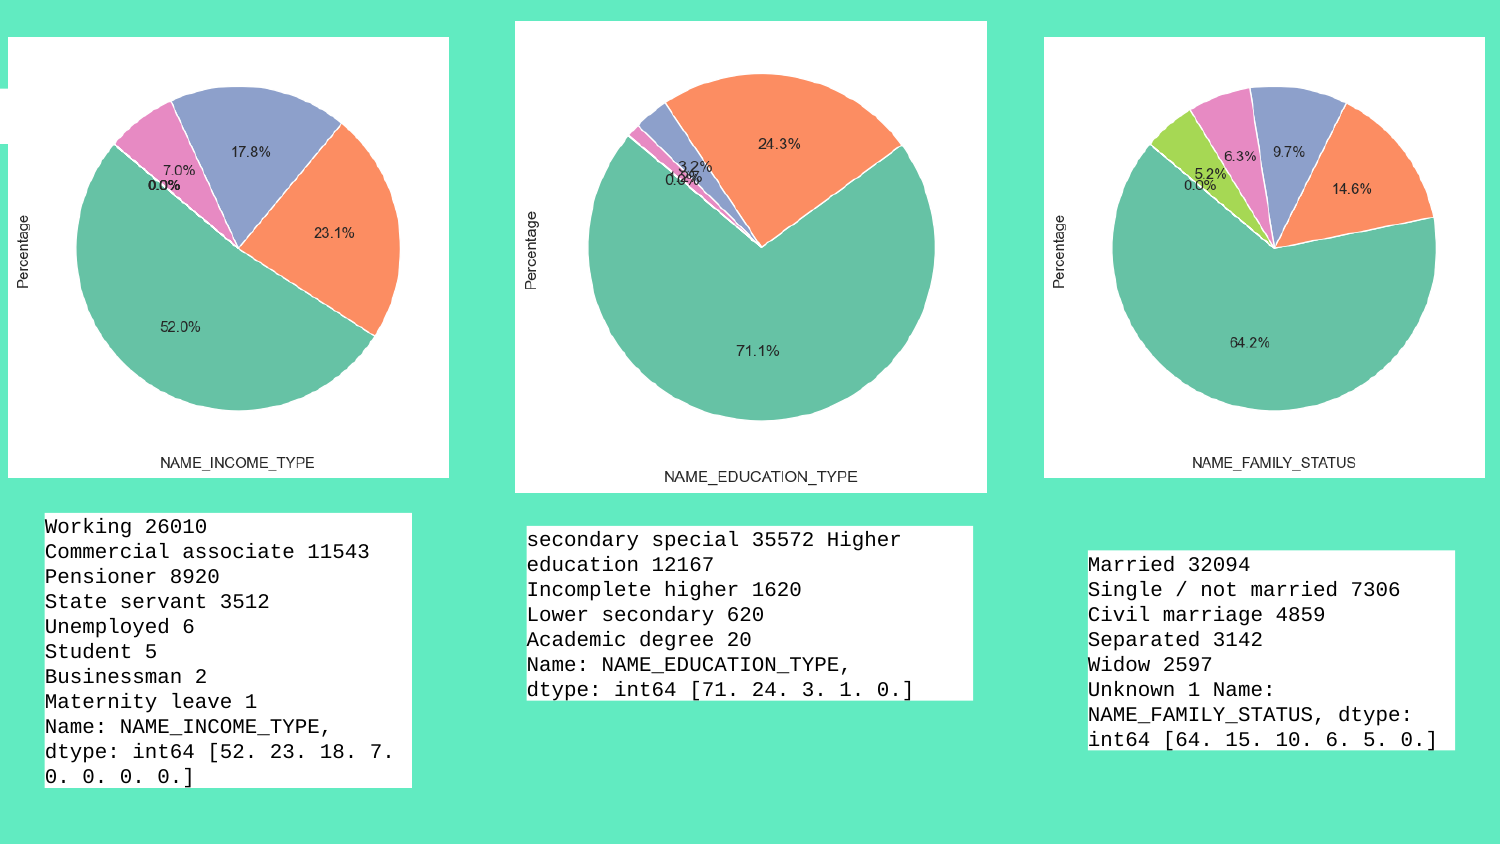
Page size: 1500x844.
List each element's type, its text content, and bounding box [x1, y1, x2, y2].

text_box secondary special 35572 Higher education 12167 Incomplete higher 1620 Lower secondary 620 Academic degree 20 Name: NAME_EDUCATION_TYPE, dtype: int64 [71. 24. 3. 1. 0.] [526, 525, 974, 701]
picture [515, 21, 988, 494]
text_box Working 26010 Commercial associate 11543 Pensioner 8920 State servant 3512 Unemployed 6 Student 5 Businessman 2 Maternity leave 1 Name: NAME_INCOME_TYPE, dtype: int64 [52. 23. 18. 7. 0. 0. 0. 0.] [44, 512, 412, 788]
picture [1044, 36, 1485, 478]
text_box Married 32094 Single / not married 7306 Civil marriage 4859 Separated 3142 Widow 2597 Unknown 1 Name: NAME_FAMILY_STATUS, dtype: int64 [64. 15. 10. 6. 5. 0.] [1087, 550, 1456, 751]
picture [8, 36, 449, 478]
